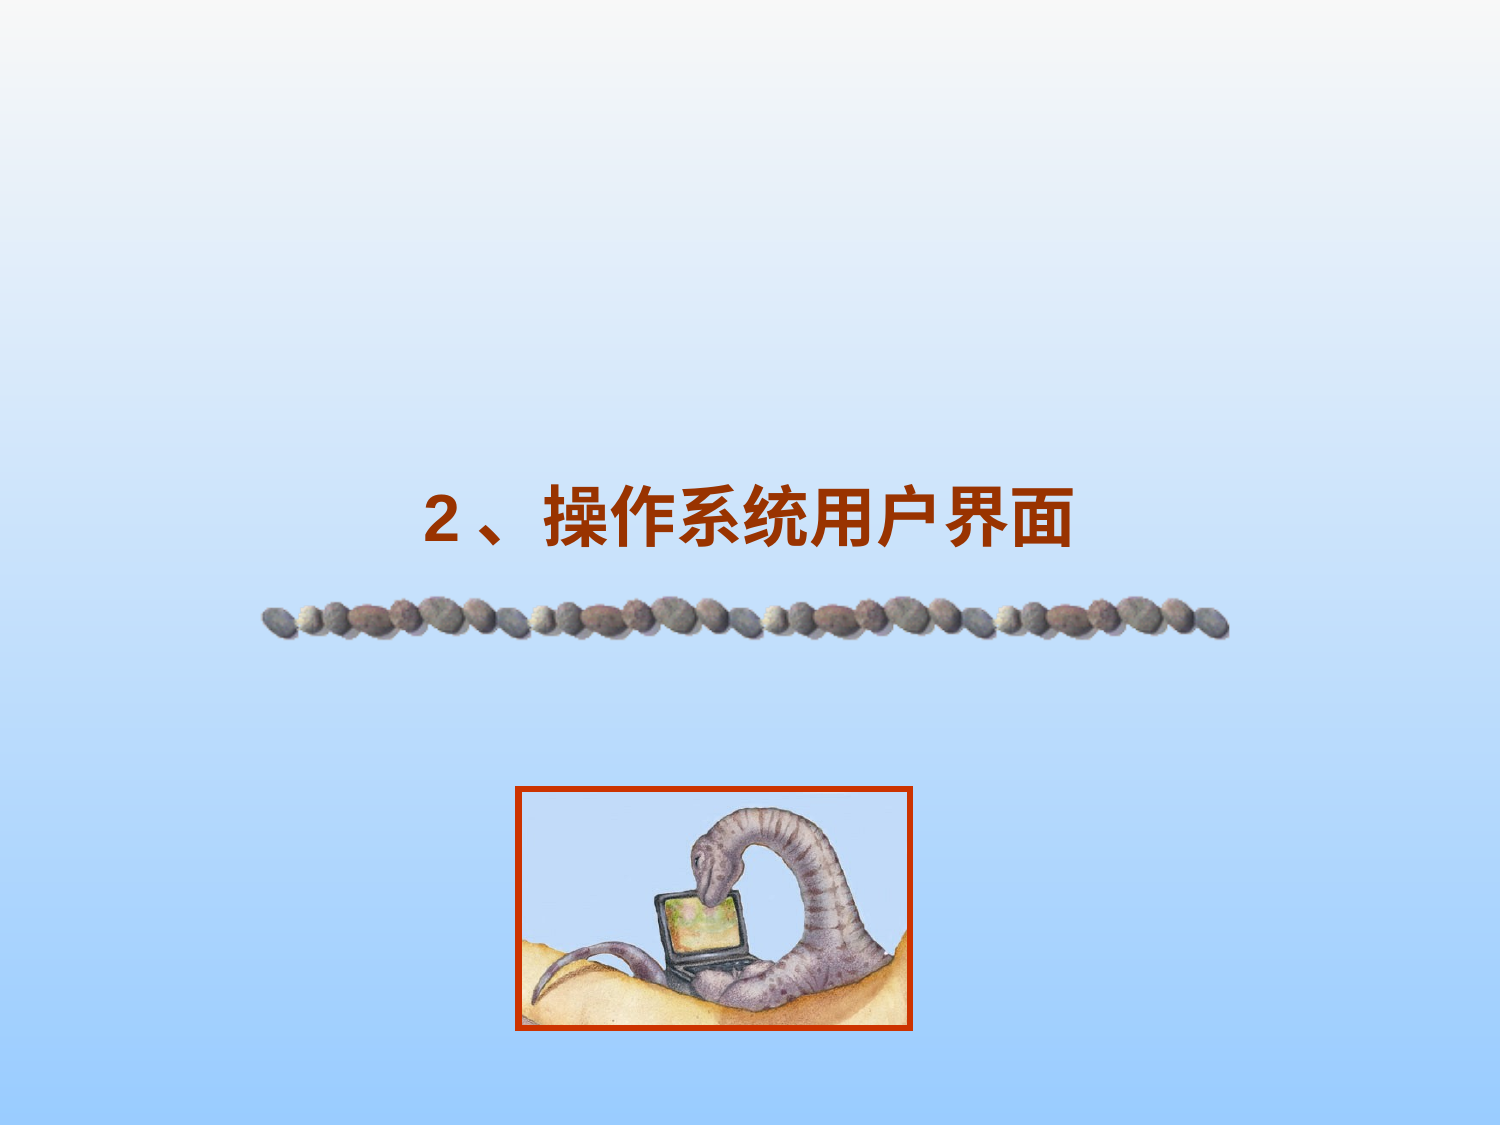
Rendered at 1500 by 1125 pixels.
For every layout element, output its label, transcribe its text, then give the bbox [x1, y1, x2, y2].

picture [522, 792, 907, 1025]
title 2、操作系统用户界面 [112, 375, 1388, 563]
picture [252, 591, 1243, 648]
